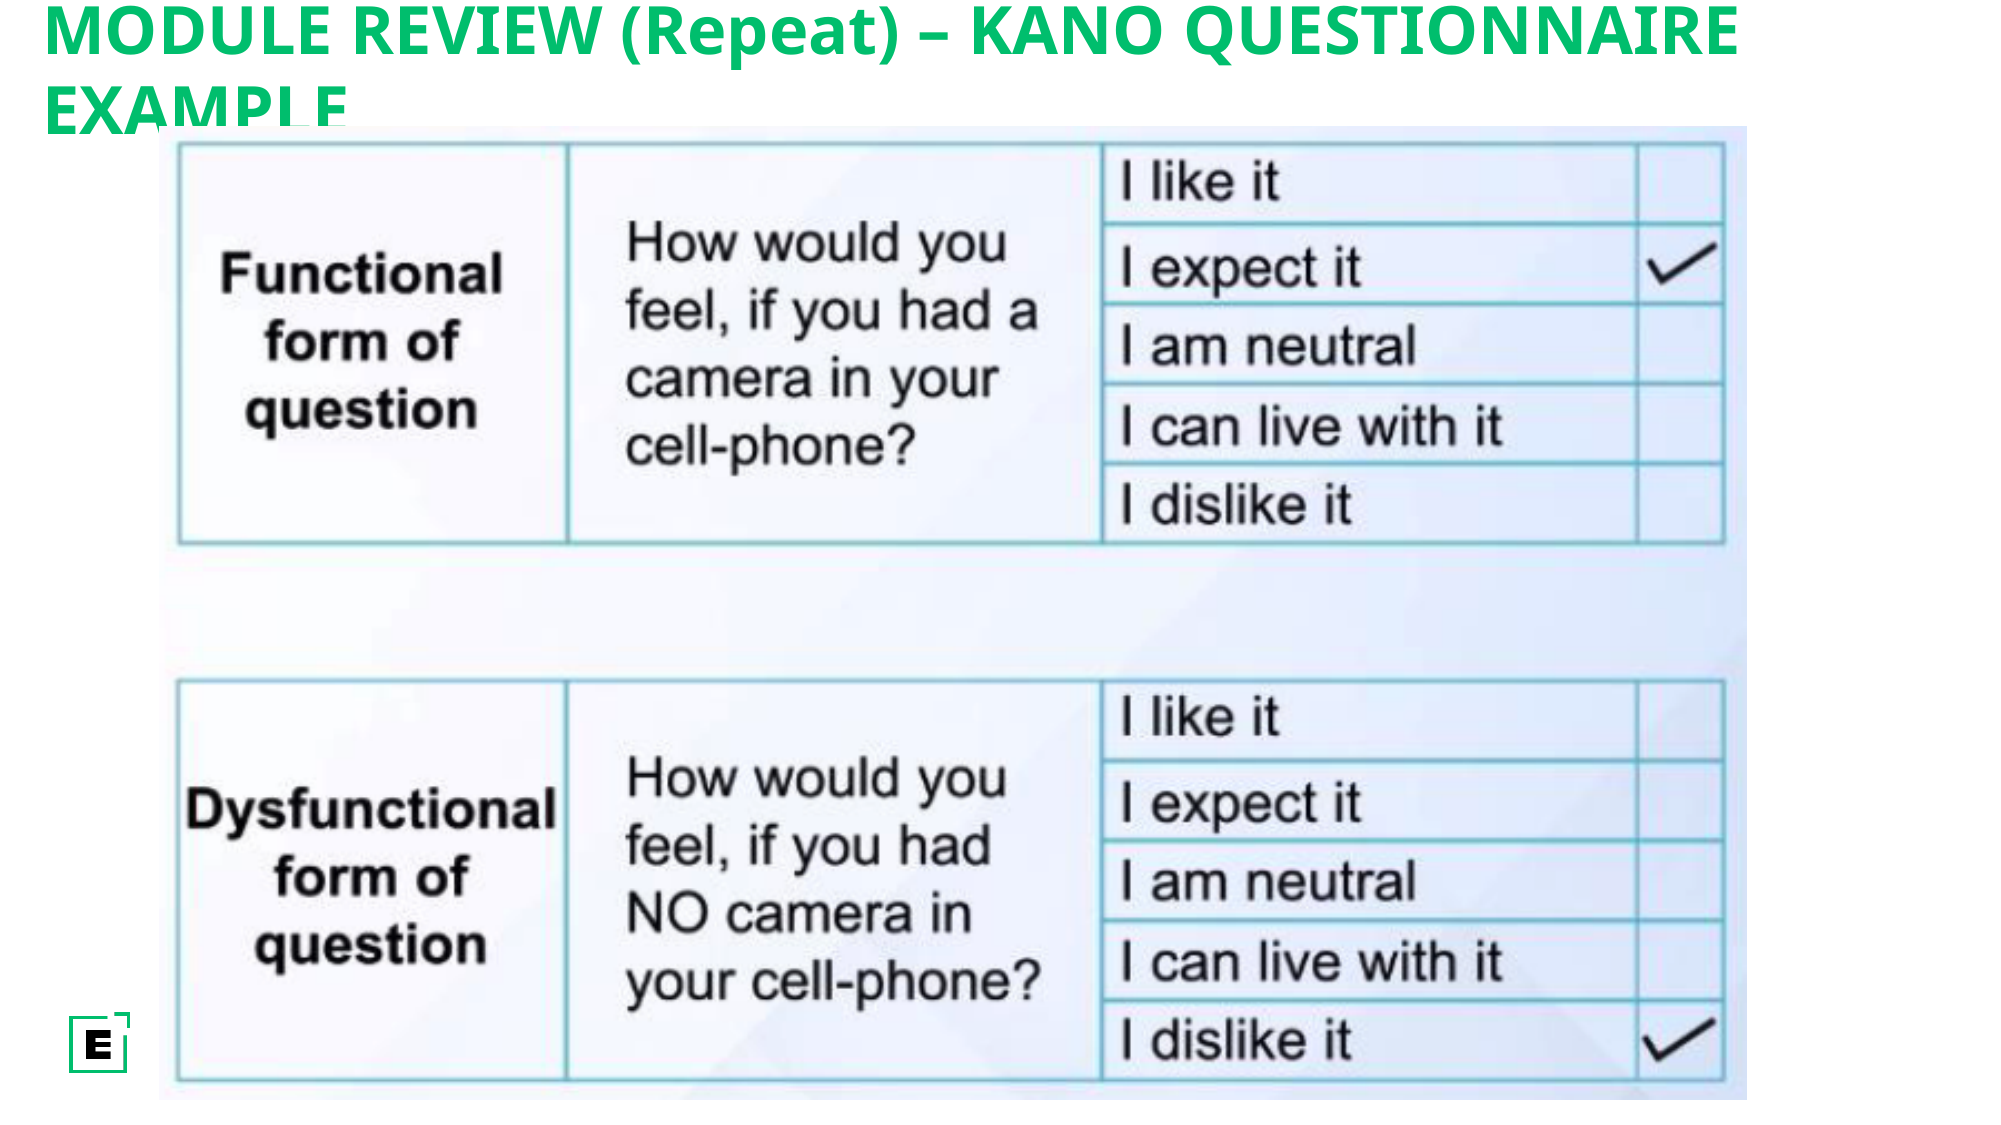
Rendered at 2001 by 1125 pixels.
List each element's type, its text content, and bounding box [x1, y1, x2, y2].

title MODULE REVIEW (Repeat) – KANO QUESTIONNAIRE EXAMPLE [40, 0, 1918, 162]
picture [69, 1012, 130, 1073]
picture [159, 126, 1747, 1100]
